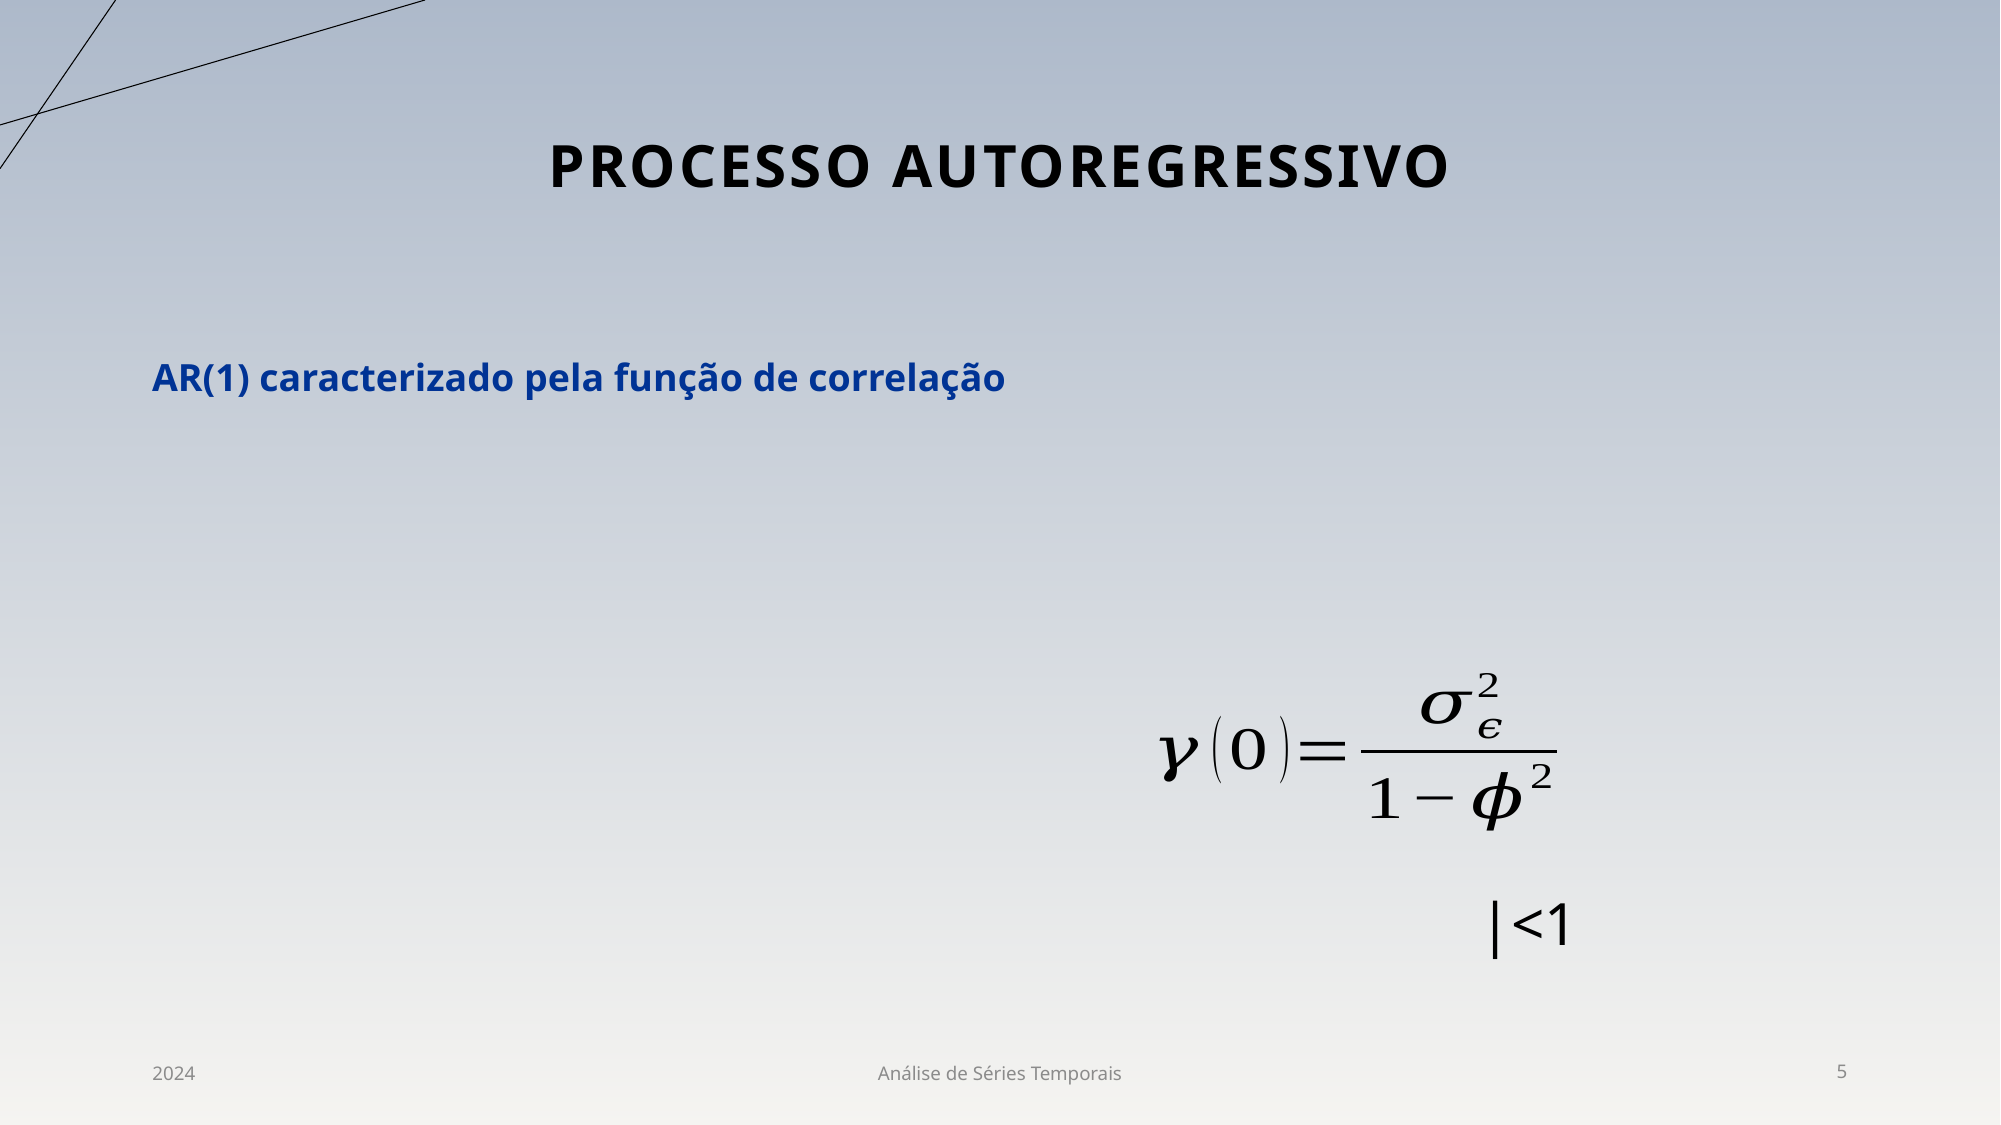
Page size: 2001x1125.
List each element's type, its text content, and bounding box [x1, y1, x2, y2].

slide_number 5 [1412, 1042, 1863, 1103]
title ProCESSO AUTOREGRESSIVO [137, 59, 1863, 278]
footer Análise de Séries Temporais [662, 1042, 1338, 1103]
slide_number 2024 [137, 1042, 588, 1103]
